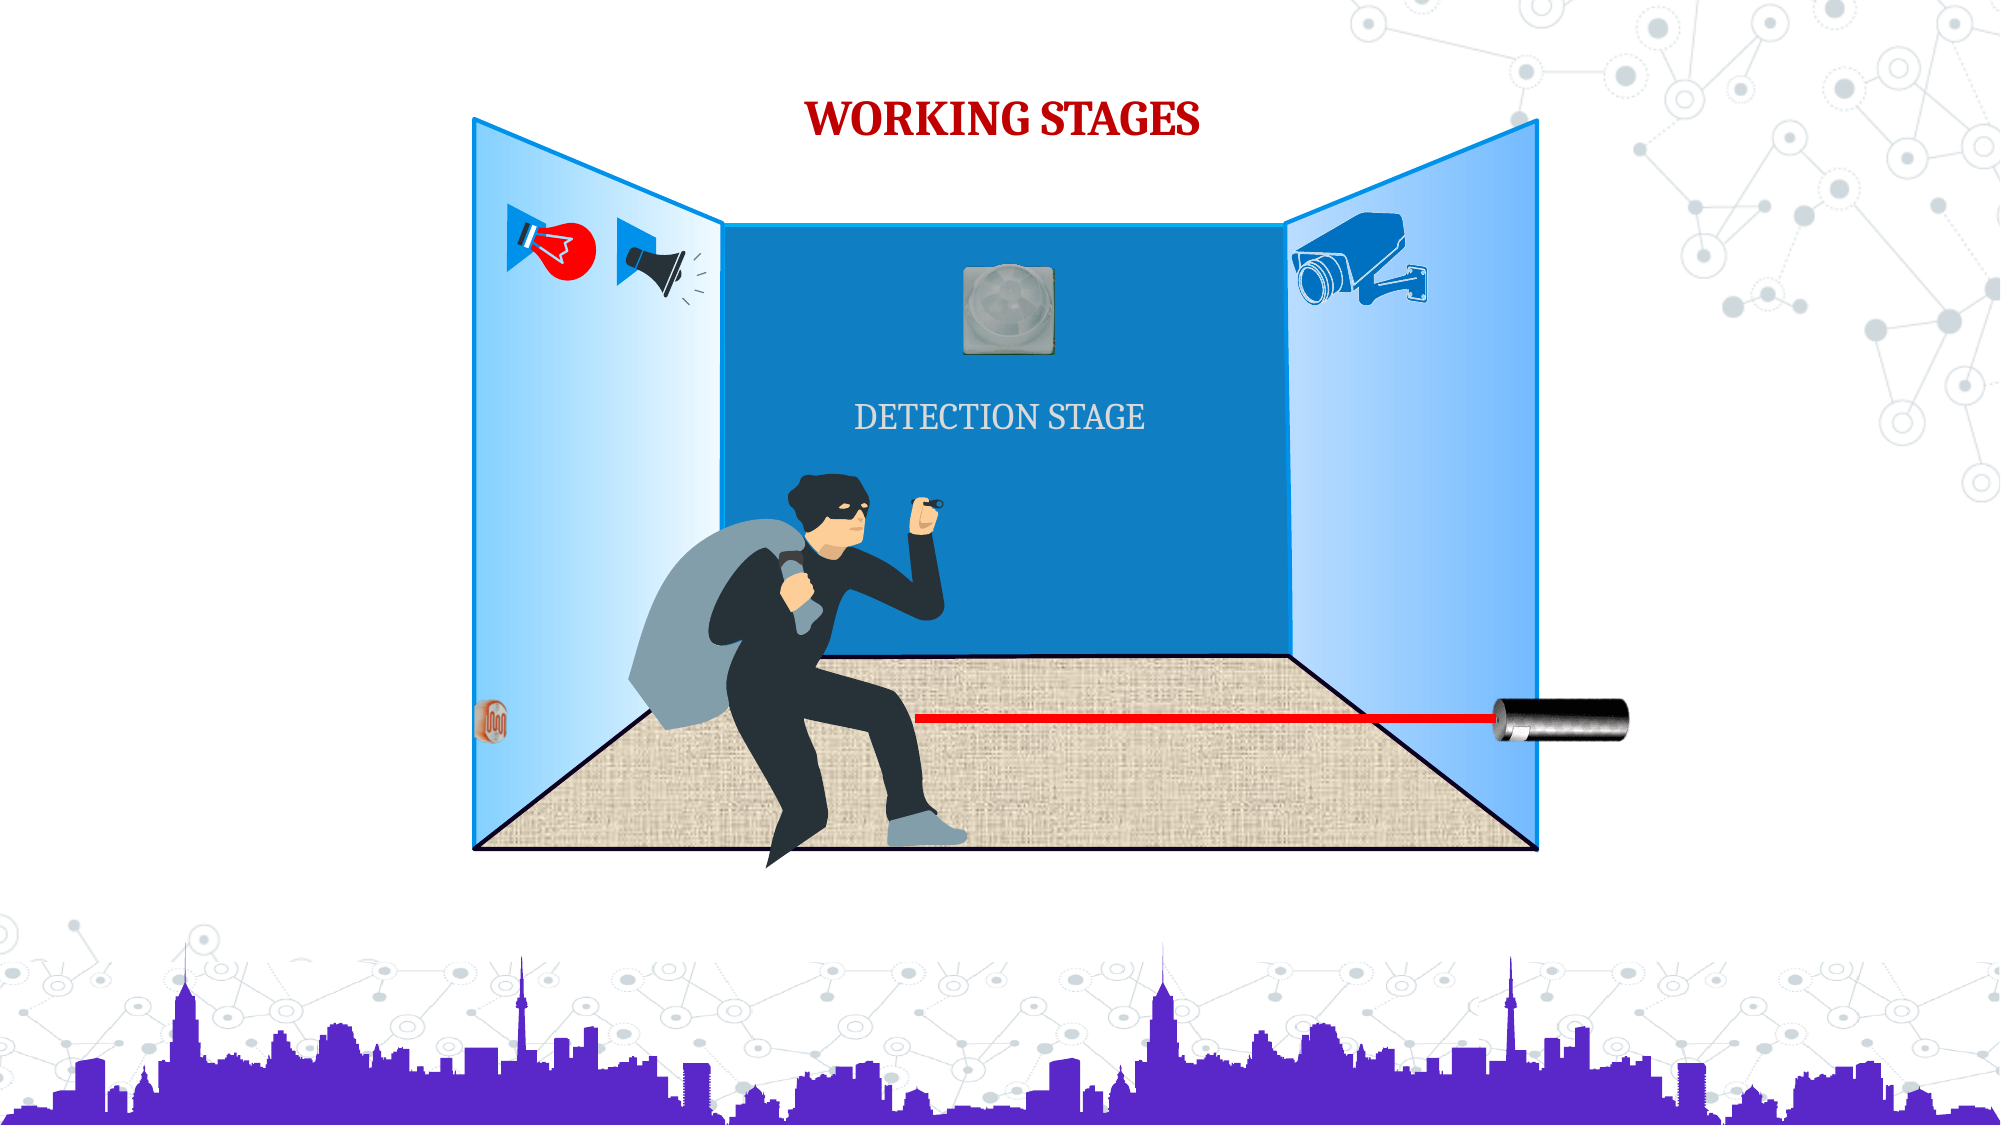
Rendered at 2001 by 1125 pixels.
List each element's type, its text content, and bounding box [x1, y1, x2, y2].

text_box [474, 657, 637, 850]
text_box [472, 175, 725, 656]
text_box DETECTION STAGE [801, 384, 1199, 445]
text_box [625, 240, 684, 291]
text_box [1291, 212, 1428, 306]
text_box [1001, 728, 1208, 852]
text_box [1213, 728, 1538, 850]
text_box [614, 215, 659, 288]
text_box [528, 208, 588, 287]
text_box [724, 223, 1288, 654]
picture [0, 0, 2001, 1124]
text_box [1213, 657, 1538, 718]
text_box [1283, 175, 1540, 658]
text_box [504, 201, 525, 274]
text_box [1001, 653, 1291, 714]
list WORKING STAGES [53, 55, 1952, 175]
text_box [642, 482, 996, 870]
